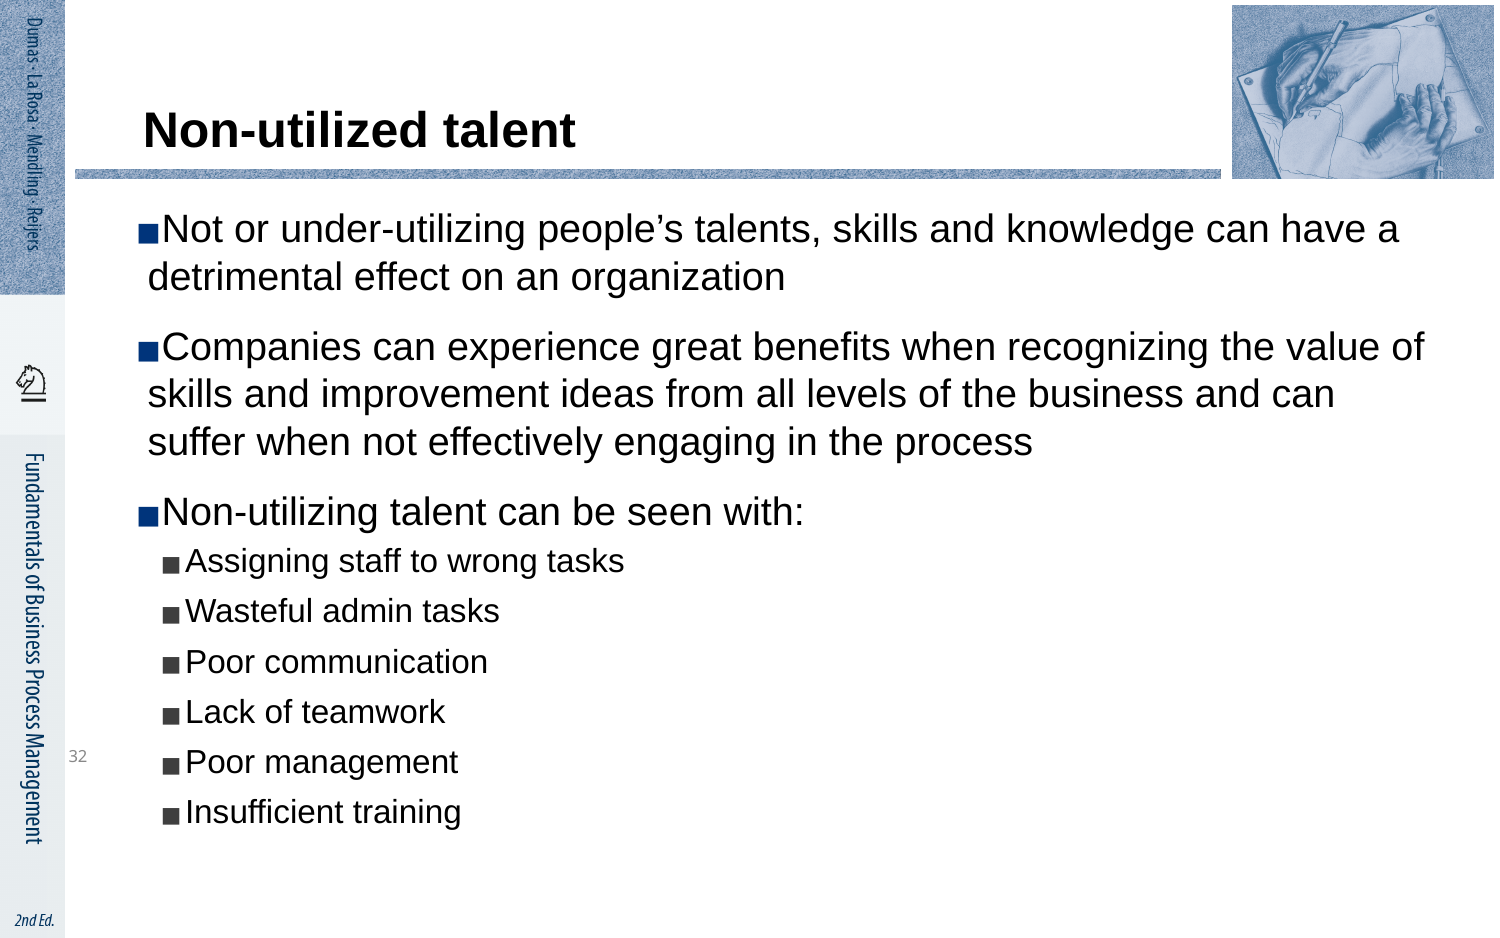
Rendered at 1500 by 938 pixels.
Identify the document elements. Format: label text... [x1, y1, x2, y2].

slide_number 32 [56, 739, 167, 776]
title Non-utilized talent [131, 53, 1369, 164]
list Not or under-utilizing people’s talents, skills and knowledge can have a detrimental effect on an organization Companies can experience great benefits when recognizing the value of skills and improvement ideas from all levels of the business and can suffer when not effectively engaging in the process Non-utilizing talent can be seen with: Assigning staff to wrong tasks Wasteful admin tasks Poor communication Lack of teamwork Poor management Insufficient training [135, 197, 1430, 860]
picture [0, 0, 65, 938]
picture [75, 169, 1221, 179]
picture [1232, 5, 1494, 179]
